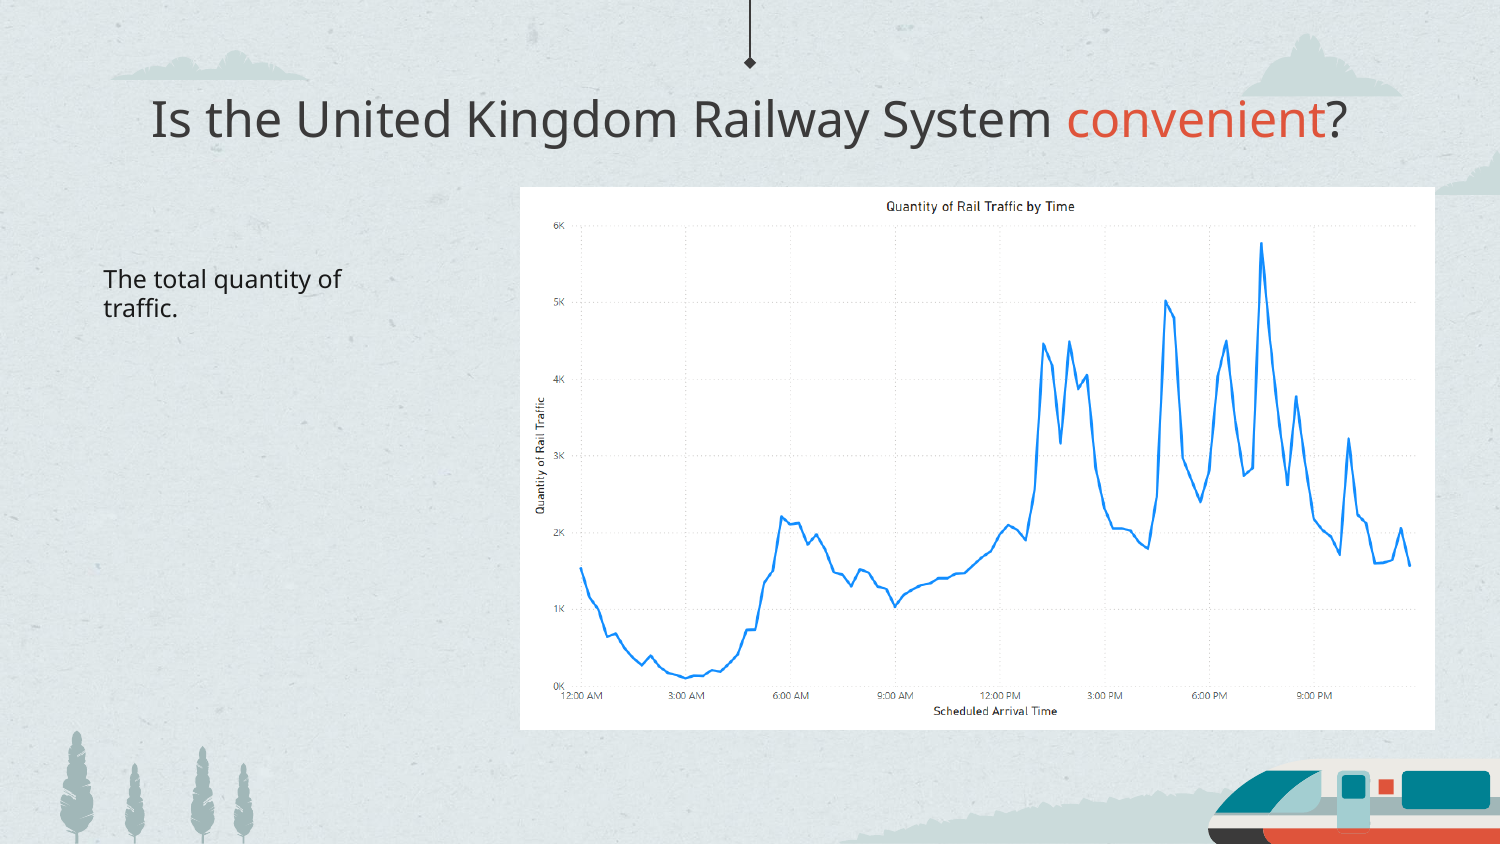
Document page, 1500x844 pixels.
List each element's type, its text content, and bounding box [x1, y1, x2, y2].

picture [0, 0, 1500, 844]
title Is the United Kingdom Railway System convenient? [118, 72, 1382, 167]
text_box The total quantity of traffic. [88, 248, 431, 730]
